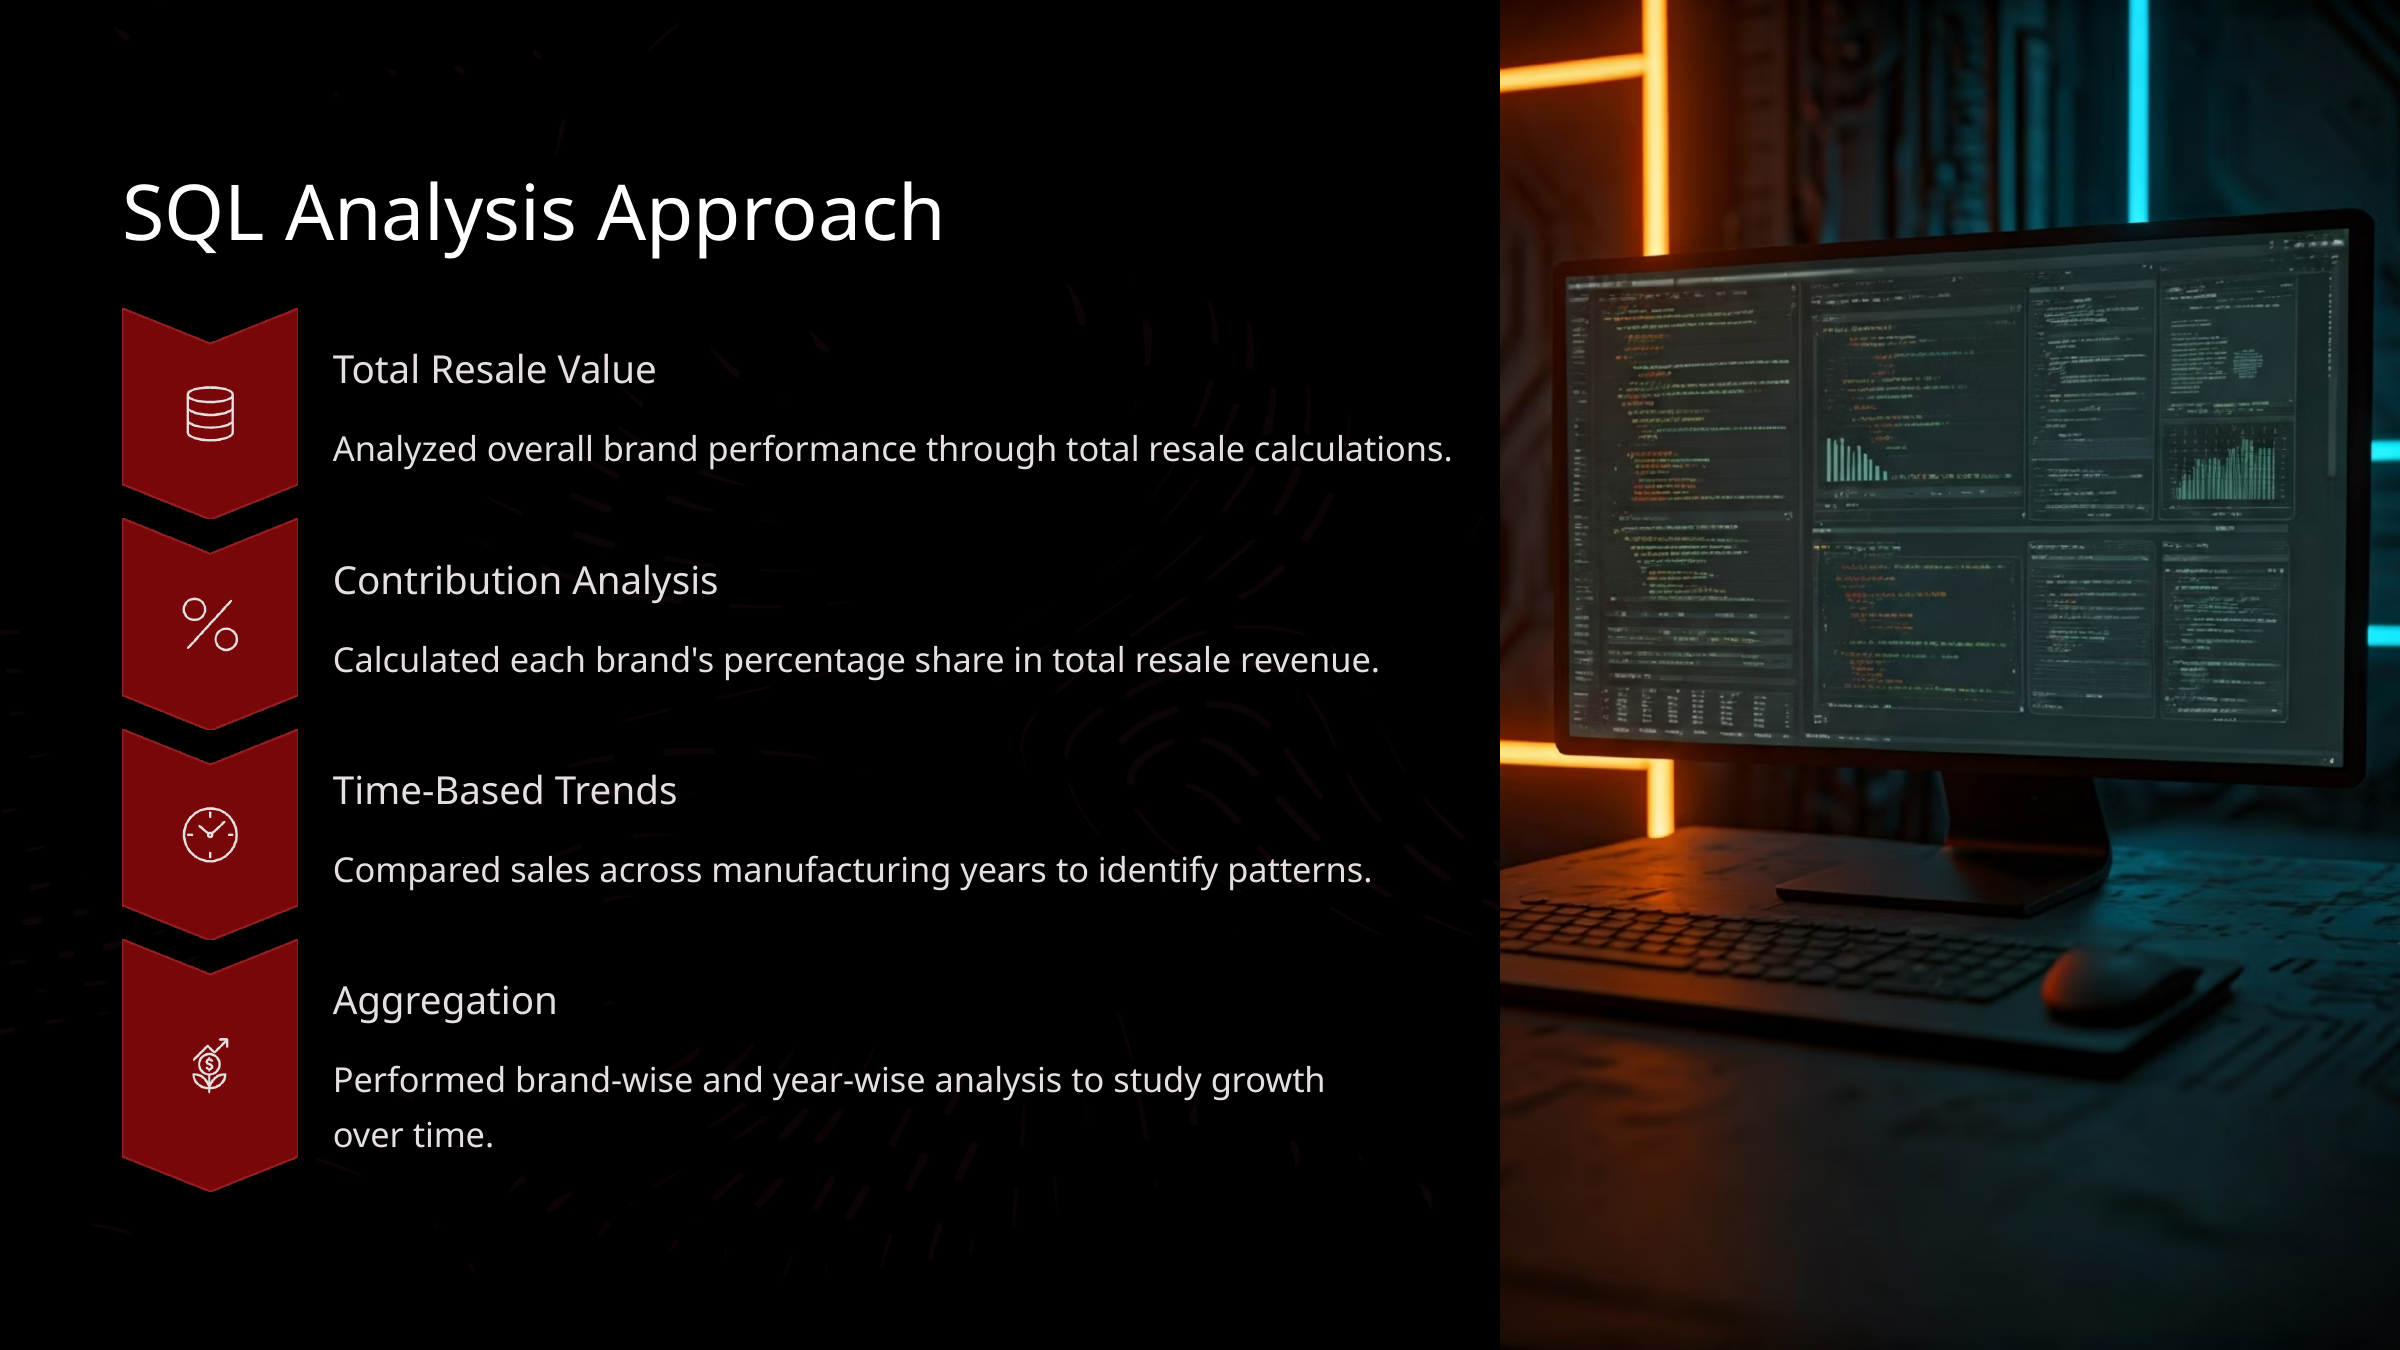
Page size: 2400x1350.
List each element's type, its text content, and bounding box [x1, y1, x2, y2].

text_box Total Resale Value [332, 343, 723, 393]
text_box Performed brand-wise and year-wise analysis to study growth over time. [332, 1044, 1378, 1157]
text_box Calculated each brand's percentage share in total resale revenue. [332, 623, 1378, 680]
text_box Contribution Analysis [332, 553, 723, 603]
picture [2396, 364, 2400, 378]
picture [1499, 0, 2400, 1350]
text_box Compared sales across manufacturing years to identify patterns. [332, 833, 1378, 890]
picture [2391, 384, 2398, 396]
picture [122, 308, 298, 1192]
text_box SQL Analysis Approach [122, 158, 902, 257]
text_box Time-Based Trends [332, 764, 723, 813]
text_box Aggregation [332, 974, 723, 1024]
text_box Analyzed overall brand performance through total resale calculations. [332, 413, 1378, 470]
picture [2384, 612, 2400, 616]
